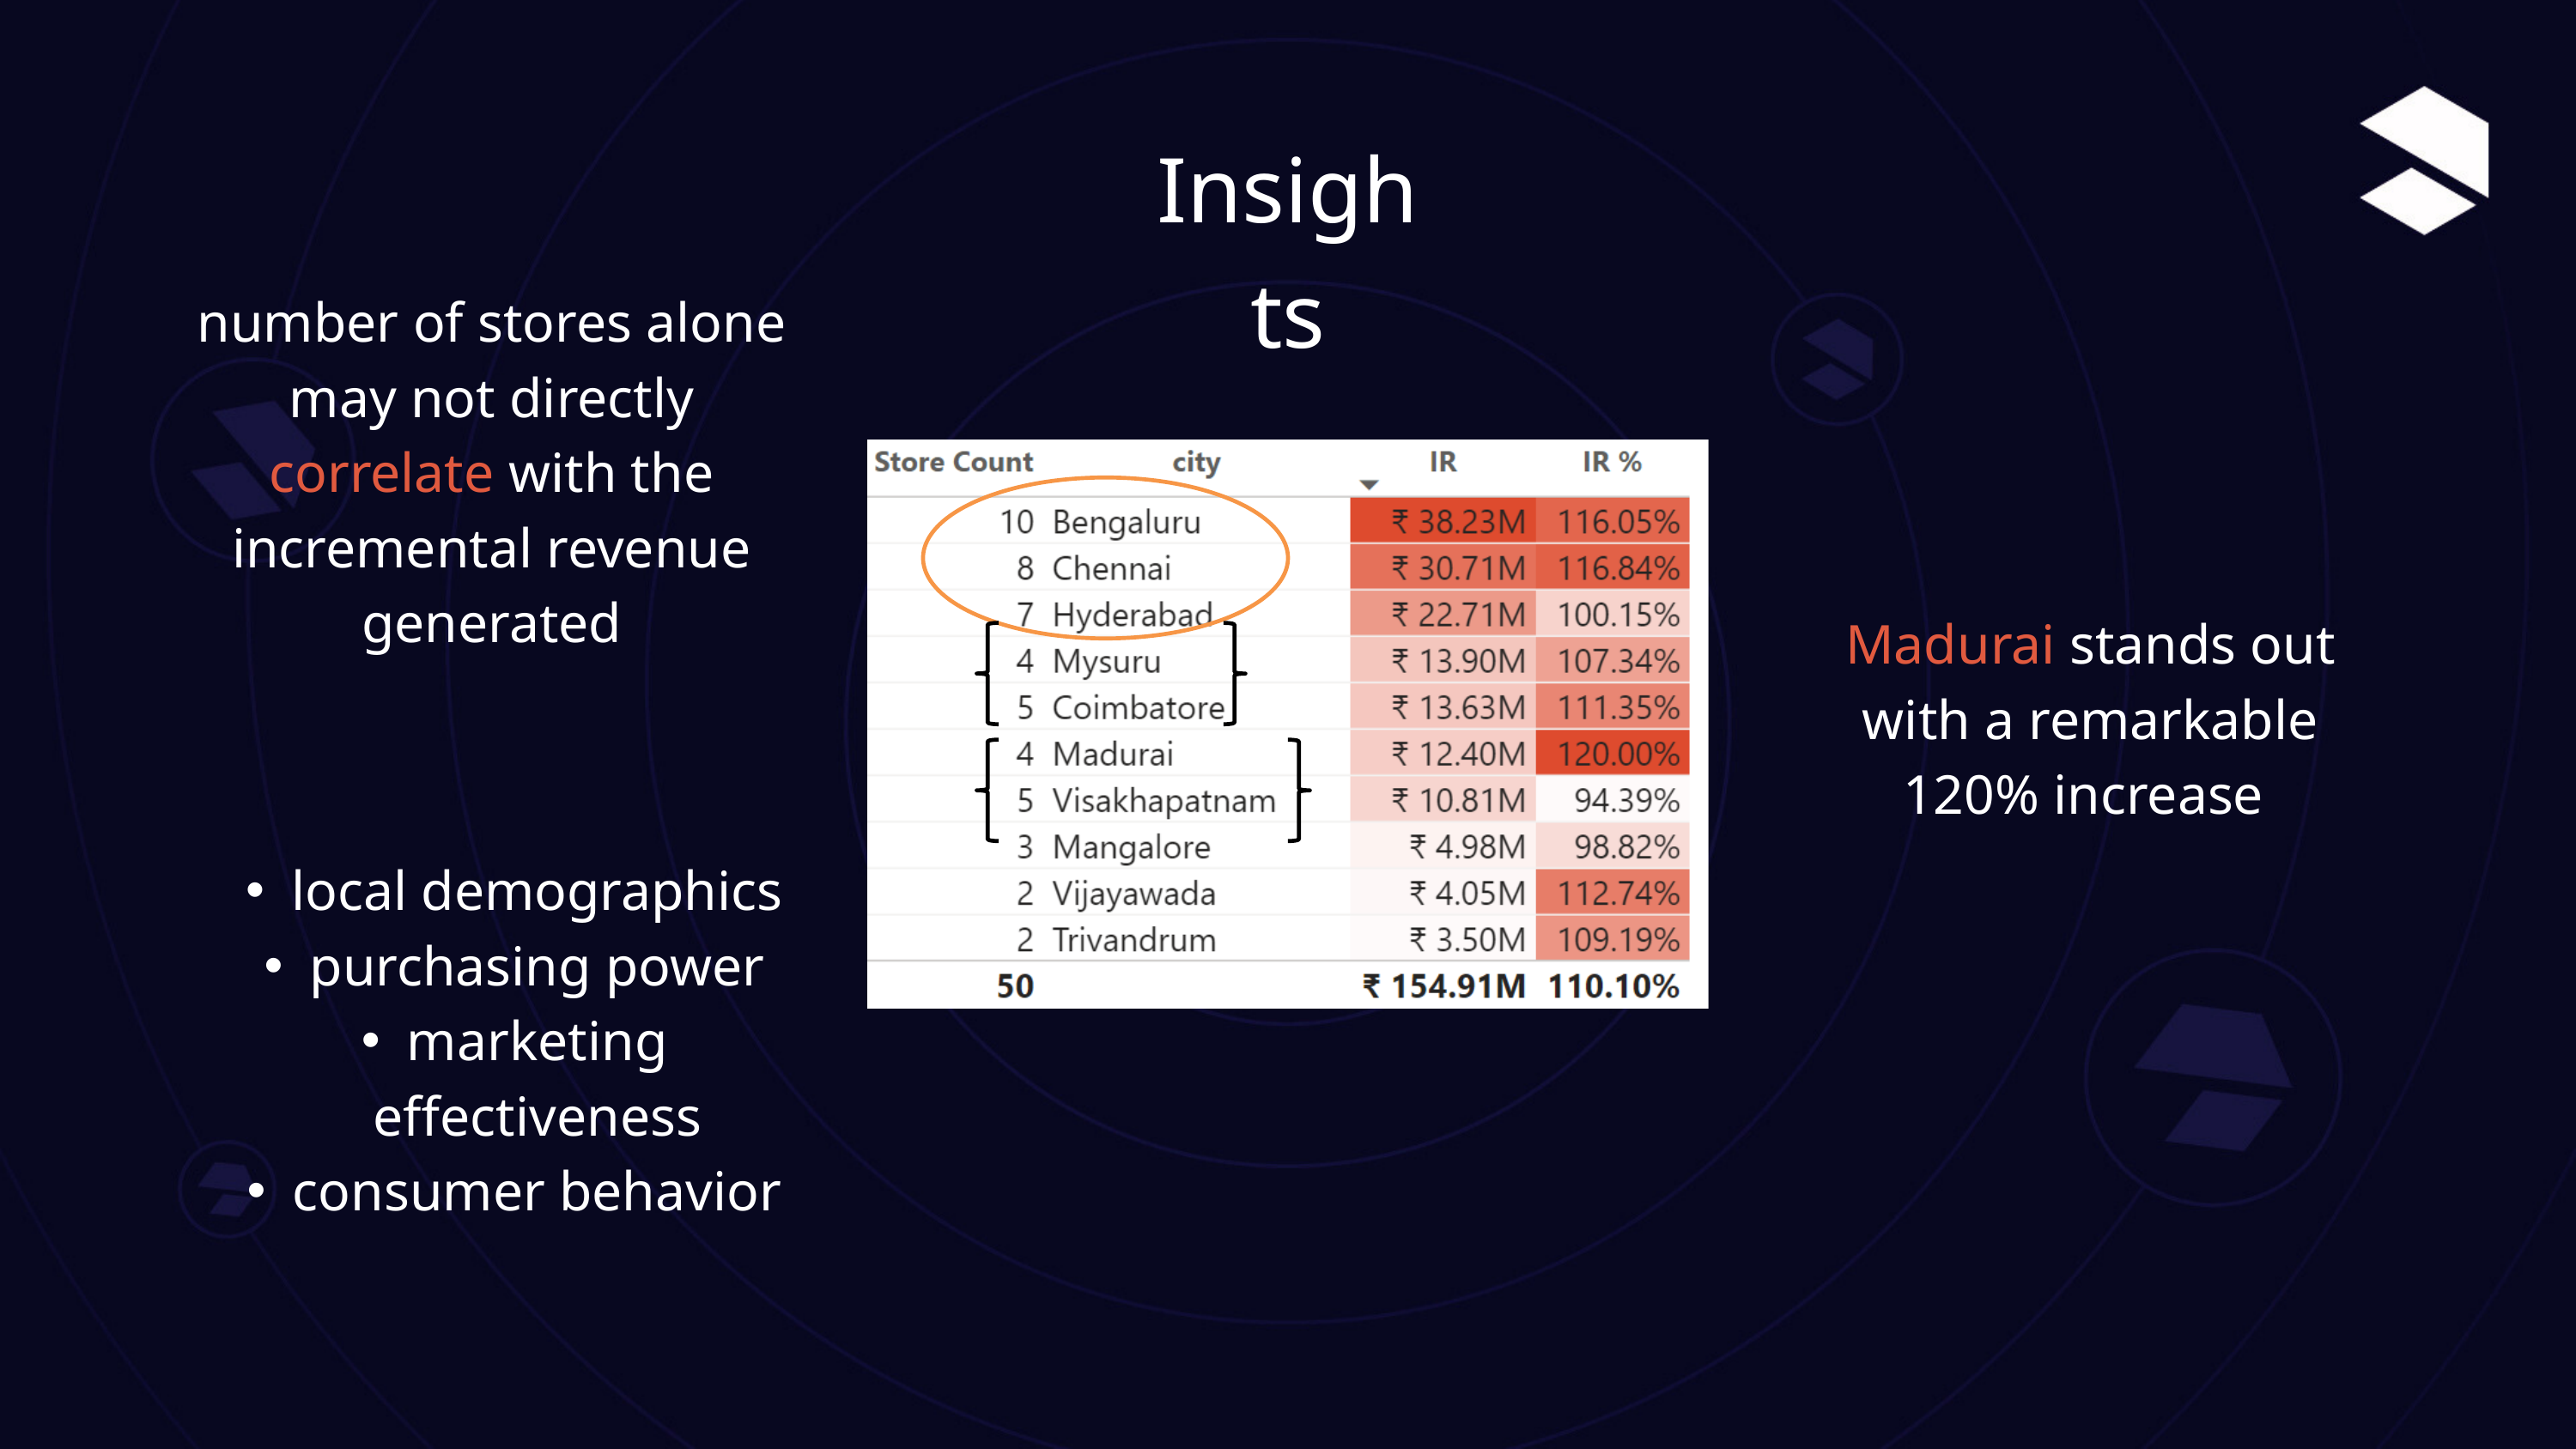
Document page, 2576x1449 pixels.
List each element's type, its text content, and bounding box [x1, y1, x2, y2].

text_box local demographics purchasing power marketing effectiveness consumer behavior [174, 846, 809, 1222]
text_box Madurai stands out with a remarkable 120% increase [1800, 599, 2381, 825]
text_box [1223, 621, 1247, 725]
text_box [975, 738, 999, 842]
text_box [0, 0, 2576, 1449]
text_box Insights [1145, 115, 1431, 366]
text_box [920, 476, 1291, 640]
text_box [975, 621, 999, 725]
text_box [1287, 738, 1311, 842]
text_box number of stores alone may not directly correlate with the incremental revenue generated [174, 277, 809, 654]
text_box [867, 440, 1709, 1009]
